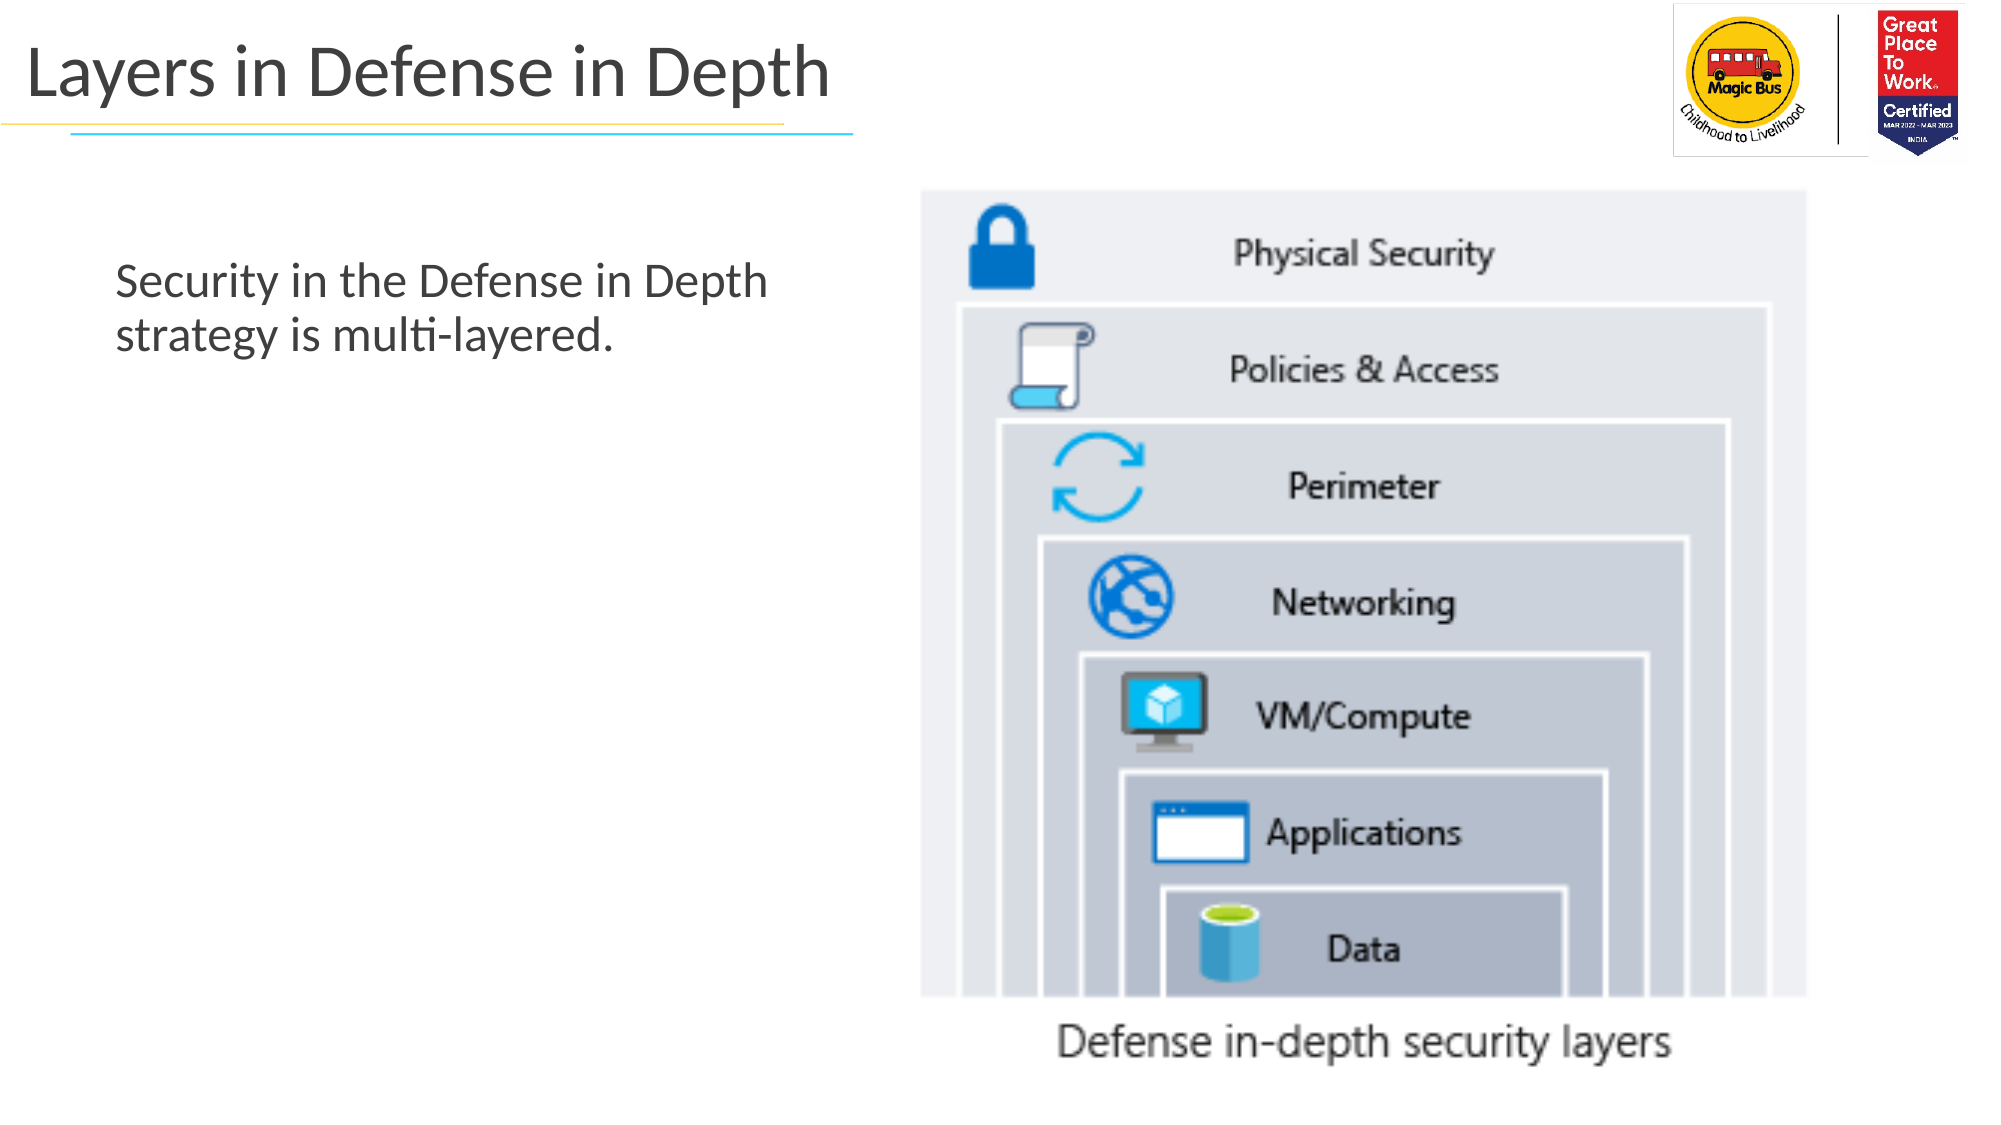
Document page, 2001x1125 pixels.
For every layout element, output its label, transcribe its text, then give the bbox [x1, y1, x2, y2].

title Layers in Defense in Depth [11, 15, 1660, 120]
list Security in the Defense in Depth strategy is multi-layered. [92, 253, 857, 770]
picture [0, 0, 2000, 1094]
